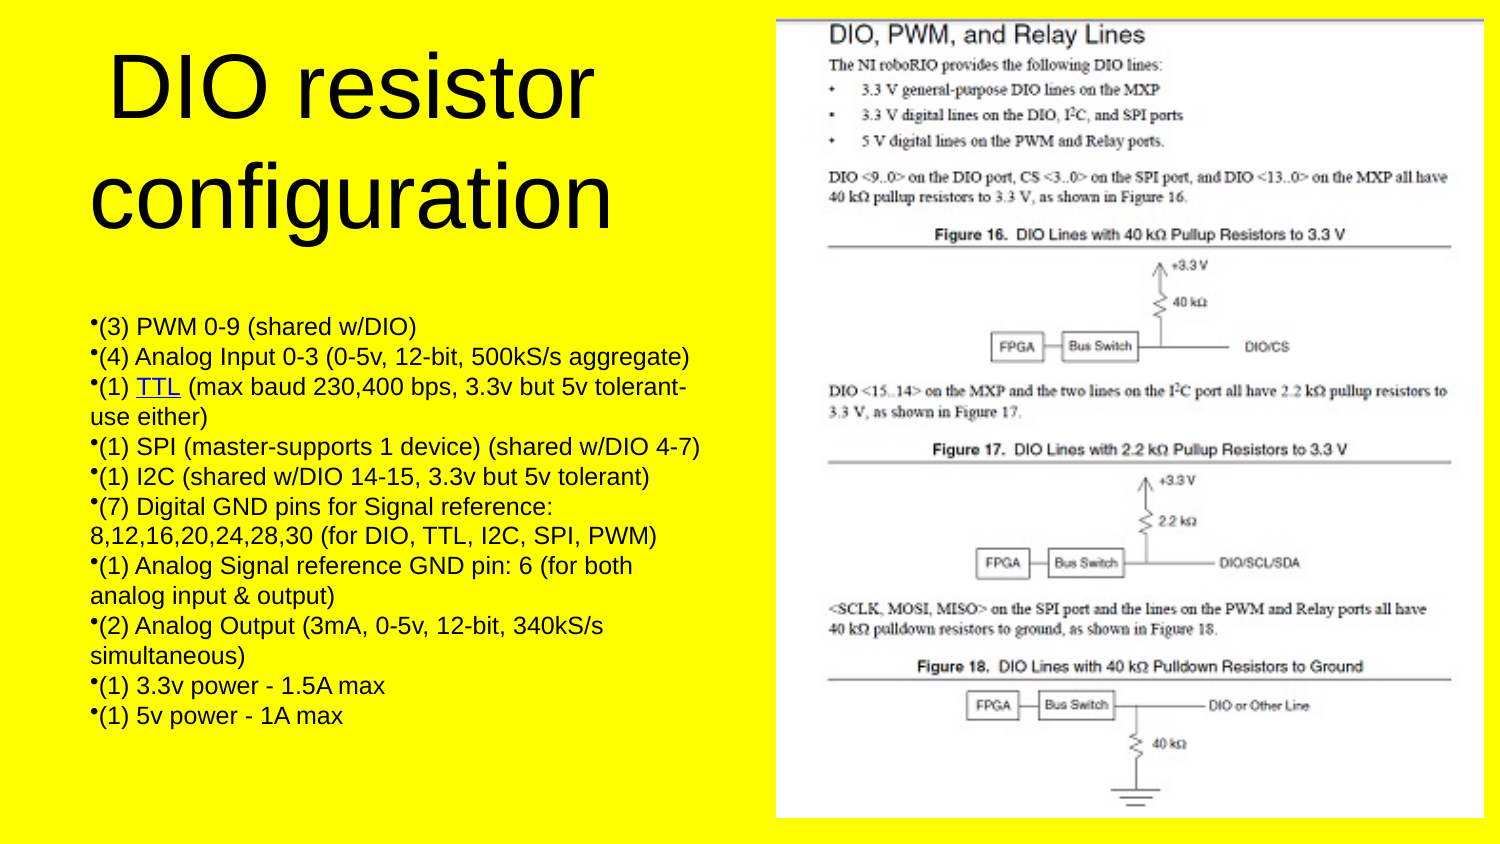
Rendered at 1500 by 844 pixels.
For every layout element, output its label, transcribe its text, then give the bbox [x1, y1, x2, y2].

text_box (3) PWM 0-9 (shared w/DIO) (4) Analog Input 0-3 (0-5v, 12-bit, 500kS/s aggregate) (1) TTL (max baud 230,400 bps, 3.3v but 5v tolerant-use either) (1) SPI (master-supports 1 device) (shared w/DIO 4-7) (1) I2C (shared w/DIO 14-15, 3.3v but 5v tolerant) (7) Digital GND pins for Signal reference: 8,12,16,20,24,28,30 (for DIO, TTL, I2C, SPI, PWM) (1) Analog Signal reference GND pin: 6 (for both analog input & output) (2) Analog Output (3mA, 0-5v, 12-bit, 340kS/s simultaneous) (1) 3.3v power - 1.5A max (1) 5v power - 1A max [75, 272, 725, 737]
text_box DIO resistor configuration [74, 33, 630, 240]
picture [776, 17, 1484, 819]
